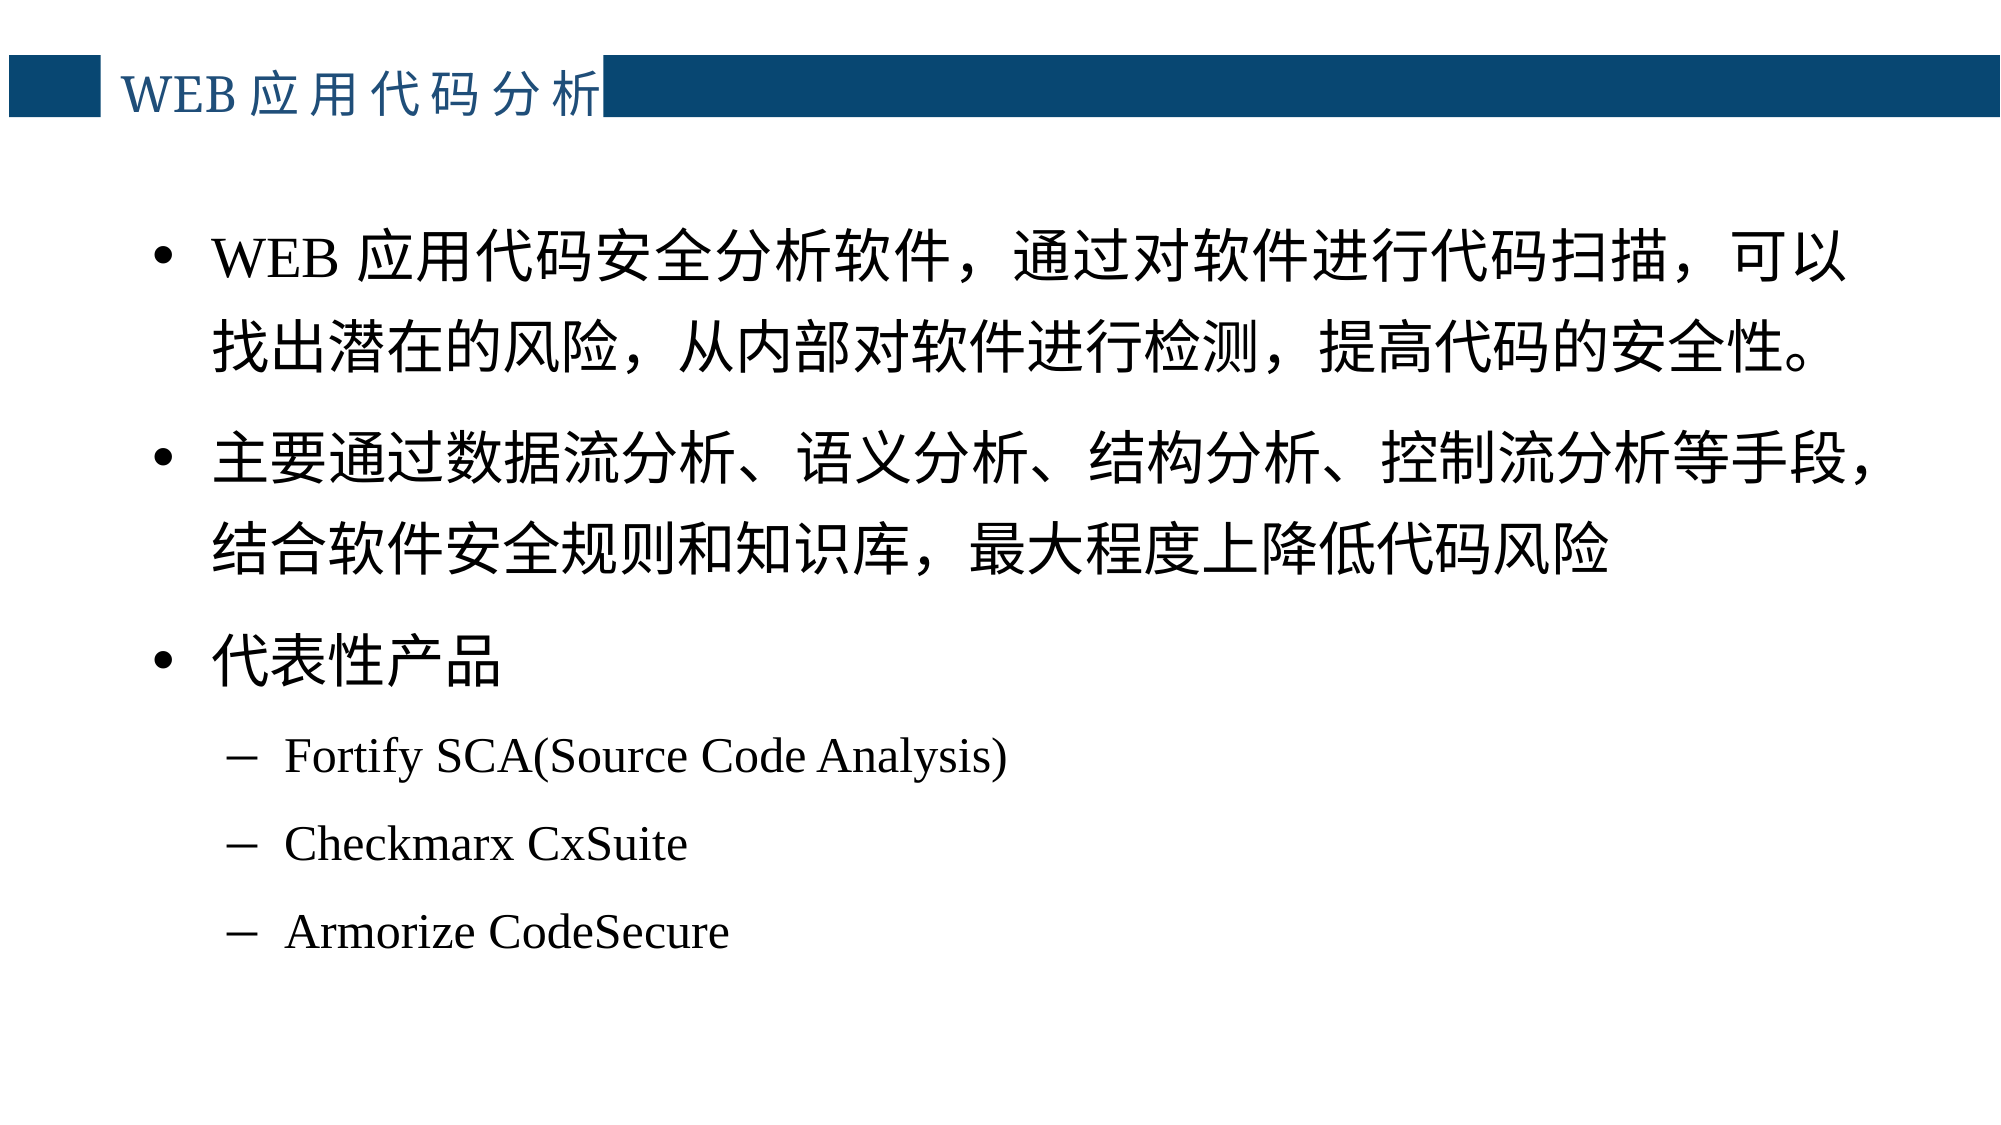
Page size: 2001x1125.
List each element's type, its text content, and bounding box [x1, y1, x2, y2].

list WEB应用代码安全分析软件，通过对软件进行代码扫描，可以找出潜在的风险，从内部对软件进行检测，提高代码的安全性。 主要通过数据流分析、语义分析、结构分析、控制流分析等手段，结合软件安全规则和知识库，最大程度上降低代码风险 代表性产品 Fortify SCA(Source Code Analysis) Checkmarx CxSuite Armorize CodeSecure [137, 190, 1863, 970]
text_box [8, 54, 102, 118]
text_box [602, 54, 2000, 118]
title WEB应用代码分析 [118, 0, 919, 187]
